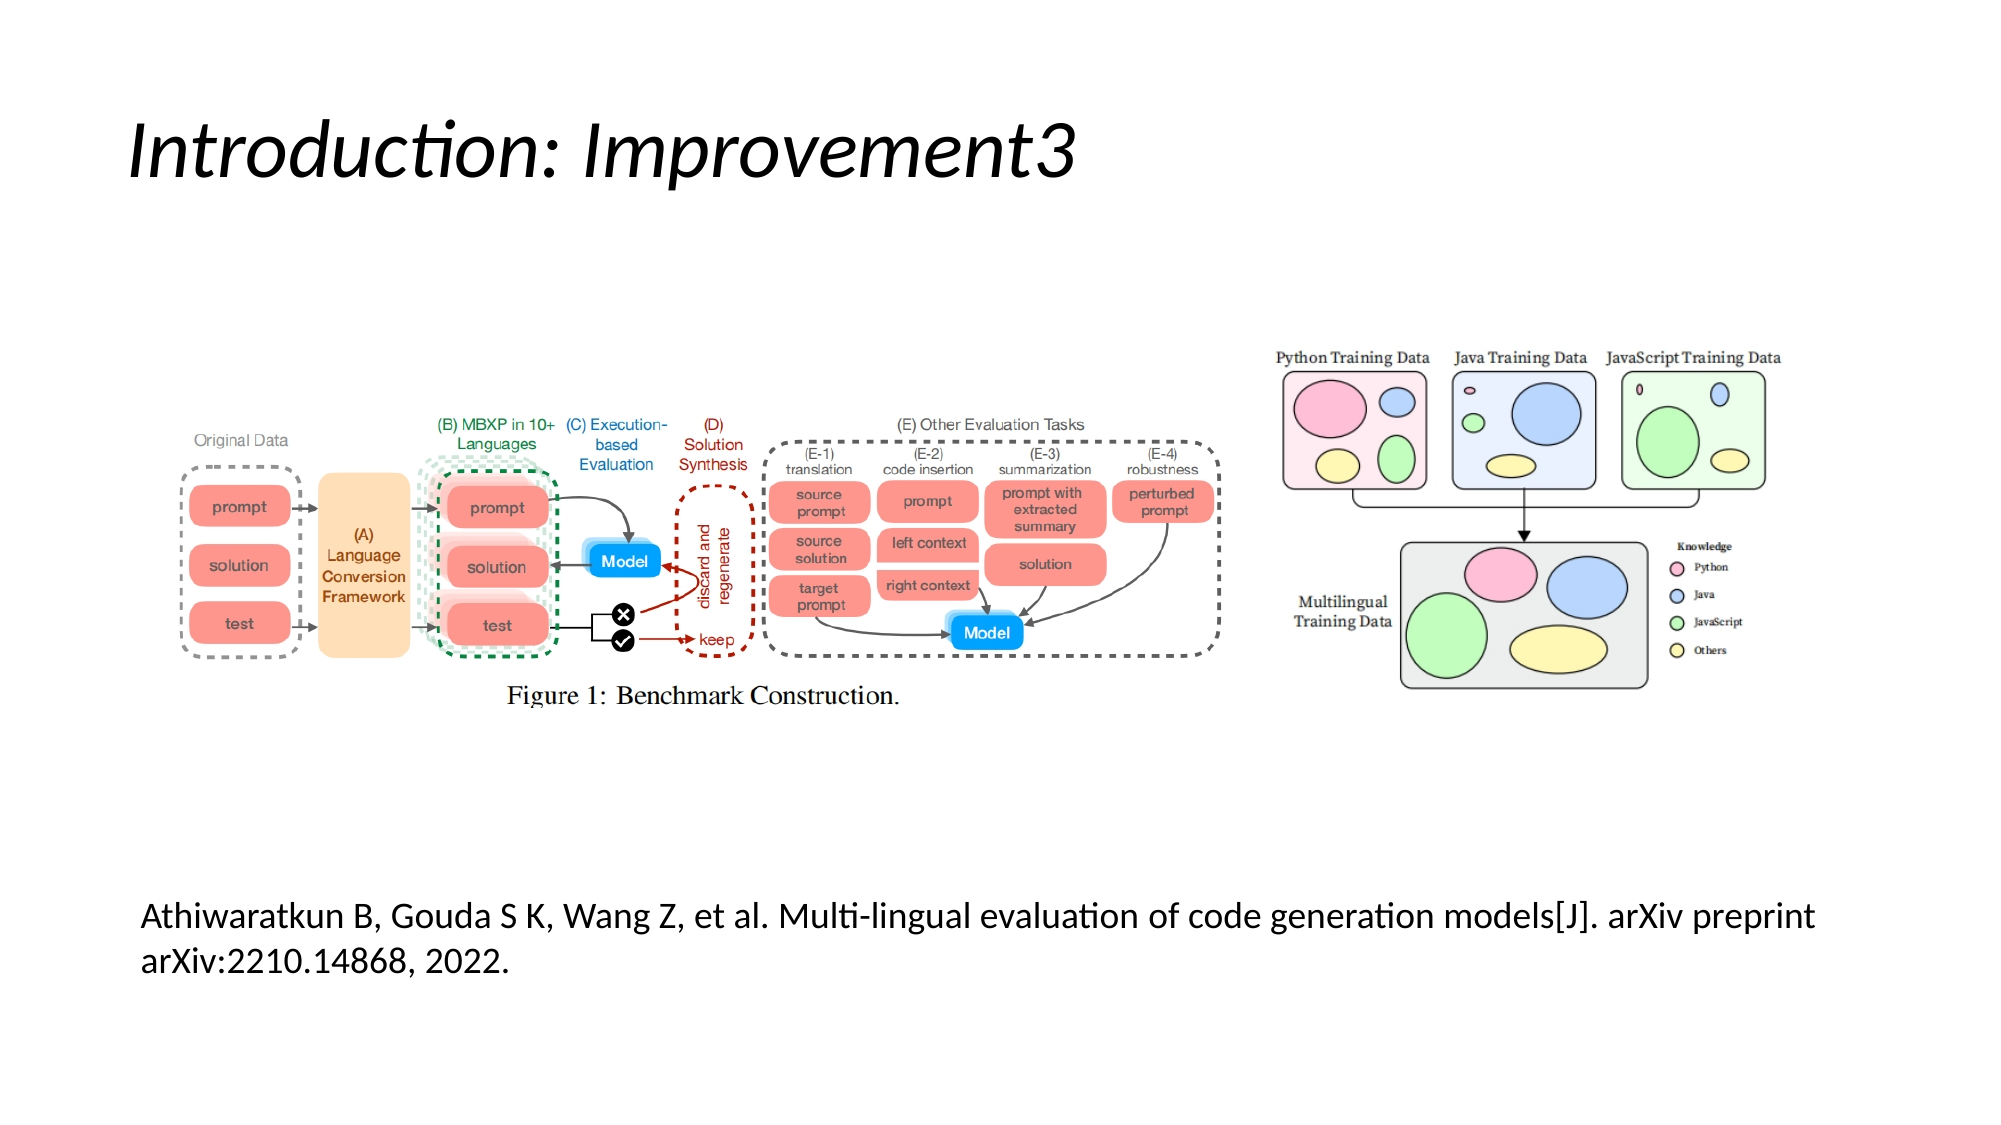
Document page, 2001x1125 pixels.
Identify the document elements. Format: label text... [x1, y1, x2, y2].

text_box Introduction: Improvement3 [111, 86, 1356, 202]
picture [9, 306, 1821, 728]
text_box Athiwaratkun B, Gouda S K, Wang Z, et al. Multi-lingual evaluation of code generation models[J]. arXiv preprint arXiv:2210.14868, 2022. [125, 883, 2000, 989]
